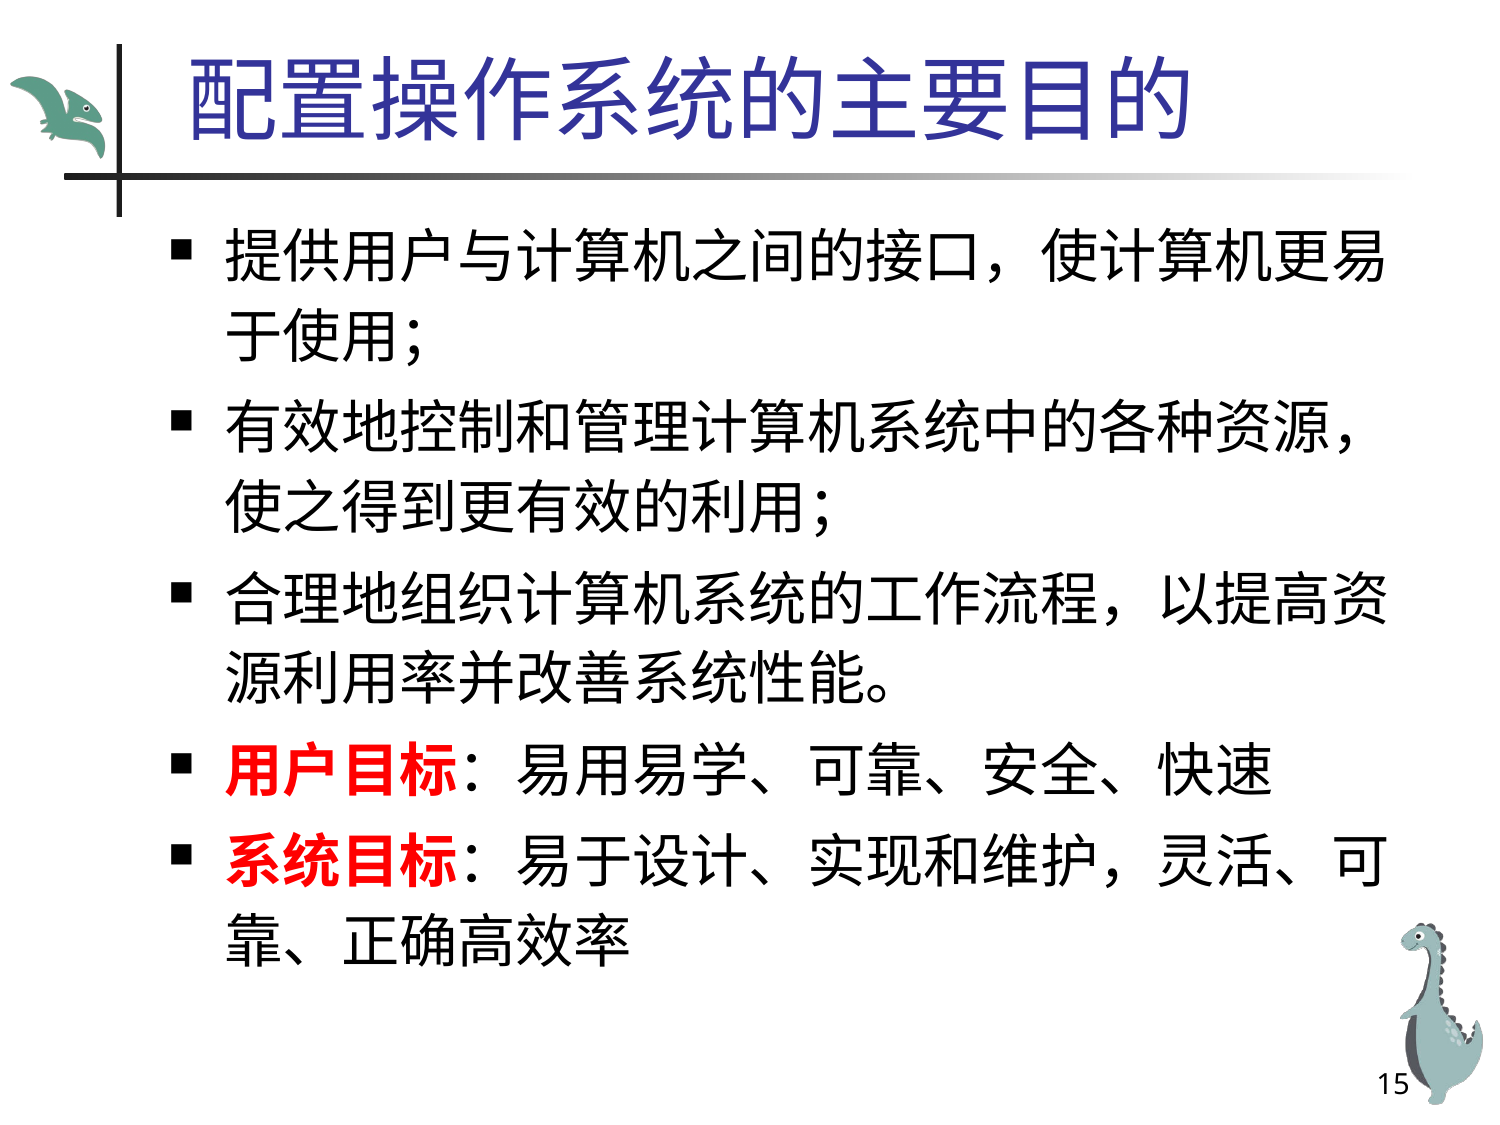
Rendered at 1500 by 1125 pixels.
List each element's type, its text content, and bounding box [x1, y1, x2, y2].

list 提供用户与计算机之间的接口，使计算机更易于使用； 有效地控制和管理计算机系统中的各种资源，使之得到更有效的利用； 合理地组织计算机系统的工作流程，以提高资源利用率并改善系统性能。 用户目标：易用易学、可靠、安全、快速 系统目标：易于设计、实现和维护，灵活、可靠、正确高效率 [153, 202, 1412, 1006]
picture [1399, 922, 1484, 1105]
slide_number 15 [1112, 1037, 1426, 1113]
title 配置操作系统的主要目的 [171, 36, 1459, 160]
picture [10, 52, 119, 178]
